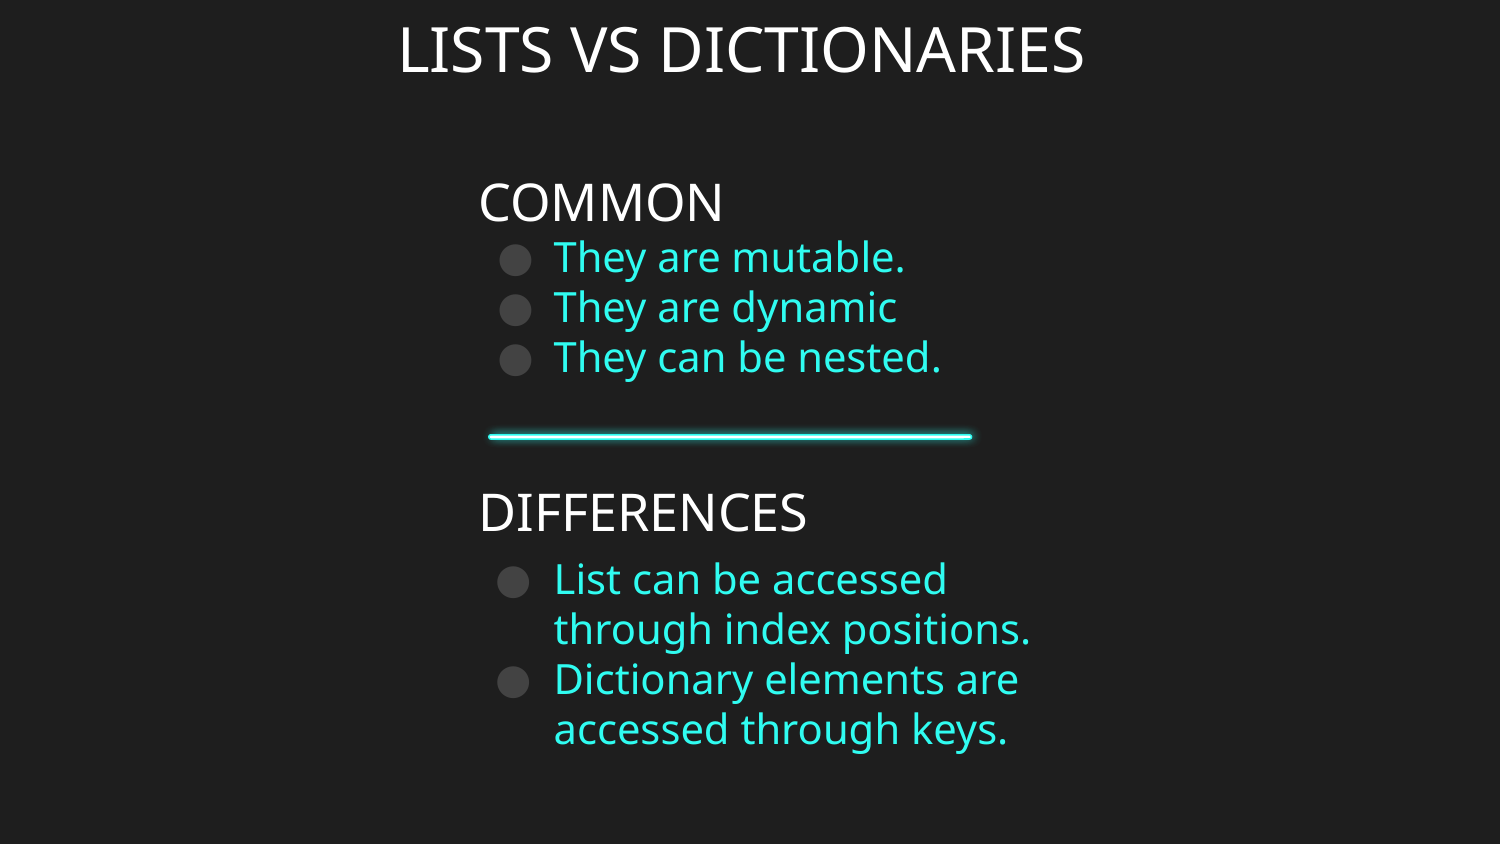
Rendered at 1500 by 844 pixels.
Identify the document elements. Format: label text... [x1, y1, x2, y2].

title DIFFERENCES [463, 461, 883, 537]
title DIFFERENCES [489, 429, 977, 444]
subtitle They are mutable. They are dynamic They can be nested. [463, 215, 1090, 475]
subtitle List can be accessed through index positions. Dictionary elements are accessed through keys. [463, 537, 1129, 825]
text_box [488, 434, 972, 440]
title LISTS VS DICTIONARIES [282, 0, 1202, 101]
title COMMON [463, 191, 777, 215]
